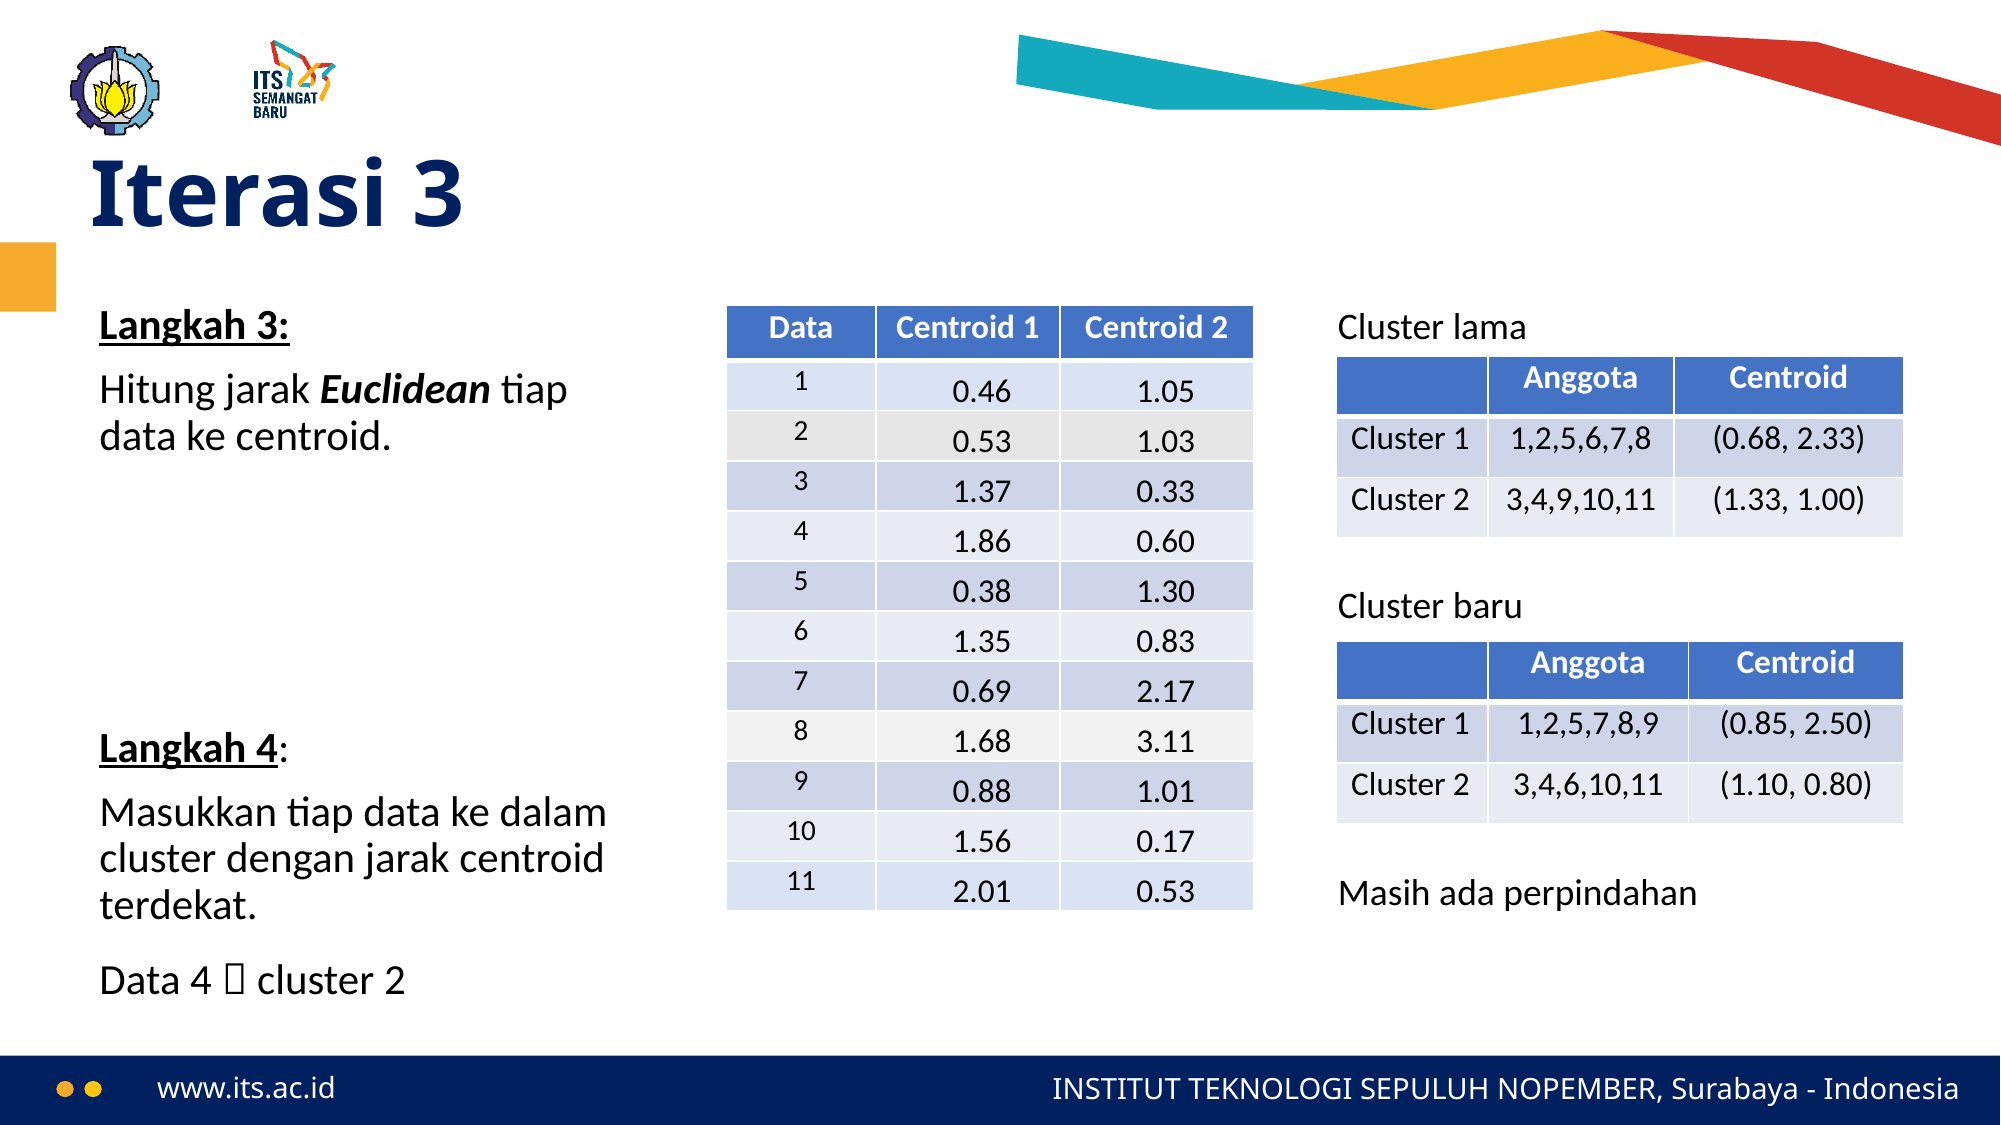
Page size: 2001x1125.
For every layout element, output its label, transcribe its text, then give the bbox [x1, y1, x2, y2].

text_box Cluster lama [1323, 296, 1621, 355]
table_cell 2.17 [1061, 662, 1253, 710]
table_cell (0.85, 2.50) [1689, 705, 1903, 762]
table_cell 5 [727, 562, 875, 610]
table_cell 1,2,5,6,7,8 [1489, 419, 1673, 477]
table_header [1337, 357, 1487, 414]
table_cell 3,4,9,10,11 [1489, 478, 1673, 537]
table_cell 1.86 [877, 512, 1059, 560]
table_header Centroid 1 [877, 306, 1059, 358]
text_box Masih ada perpindahan [1323, 860, 1747, 920]
text_box [0, 1055, 2000, 1125]
table_cell 3.11 [1061, 712, 1253, 760]
table_cell 2 [727, 411, 875, 460]
table_cell 1.01 [1061, 762, 1253, 810]
table_cell 1 [727, 363, 875, 410]
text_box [56, 1080, 102, 1098]
picture [968, 0, 2000, 296]
table_cell 8 [727, 712, 875, 760]
table_cell 9 [727, 762, 875, 810]
table_cell 0.53 [1061, 862, 1253, 910]
table_cell 1.56 [877, 812, 1059, 860]
table_cell 1.03 [1061, 411, 1253, 460]
table_cell Cluster 2 [1337, 764, 1487, 823]
table_cell 0.60 [1061, 512, 1253, 560]
table_cell 2.01 [877, 862, 1059, 910]
table_cell 1.30 [1061, 562, 1253, 610]
table_cell 1.68 [877, 712, 1059, 760]
table_cell 7 [727, 662, 875, 710]
table_cell Cluster 1 [1337, 705, 1487, 762]
table_cell 0.33 [1061, 462, 1253, 510]
table_cell 0.38 [877, 562, 1059, 610]
table_header Centroid [1689, 642, 1903, 699]
table_cell 10 [727, 812, 875, 860]
text_box INSTITUT TEKNOLOGI SEPULUH NOPEMBER, Surabaya - Indonesia [886, 1062, 1976, 1113]
table_header Anggota [1489, 357, 1673, 414]
table_cell Cluster 2 [1337, 478, 1487, 537]
table_cell 0.17 [1061, 812, 1253, 860]
table_cell Cluster 1 [1337, 419, 1487, 477]
table_cell 3,4,6,10,11 [1489, 764, 1688, 823]
table_cell (0.68, 2.33) [1675, 419, 1903, 477]
picture [69, 45, 160, 136]
table_cell (1.33, 1.00) [1675, 478, 1903, 537]
table_cell 0.69 [877, 662, 1059, 710]
table_header Data [727, 306, 875, 358]
text_box www.its.ac.id [142, 1061, 785, 1112]
table_cell (1.10, 0.80) [1689, 764, 1903, 823]
text_box [0, 241, 57, 313]
table_cell 0.46 [877, 363, 1059, 410]
table_cell 1.05 [1061, 363, 1253, 410]
picture [243, 27, 346, 130]
table_cell 6 [727, 612, 875, 660]
table_header Centroid [1675, 357, 1903, 414]
table_header Centroid 2 [1061, 306, 1253, 358]
table_cell 1.37 [877, 462, 1059, 510]
table_cell 0.53 [877, 411, 1059, 460]
table_header Anggota [1489, 642, 1688, 699]
table_cell 3 [727, 462, 875, 510]
table_cell 1,2,5,7,8,9 [1489, 705, 1688, 762]
table_cell 0.83 [1061, 612, 1253, 660]
table_cell 0.88 [877, 762, 1059, 810]
table_cell 11 [727, 862, 875, 910]
text_box Cluster baru [1323, 573, 1621, 634]
table_cell 1.35 [877, 612, 1059, 660]
text_box Iterasi 3 [75, 125, 968, 254]
table_cell 4 [727, 512, 875, 560]
table_header [1337, 642, 1487, 699]
